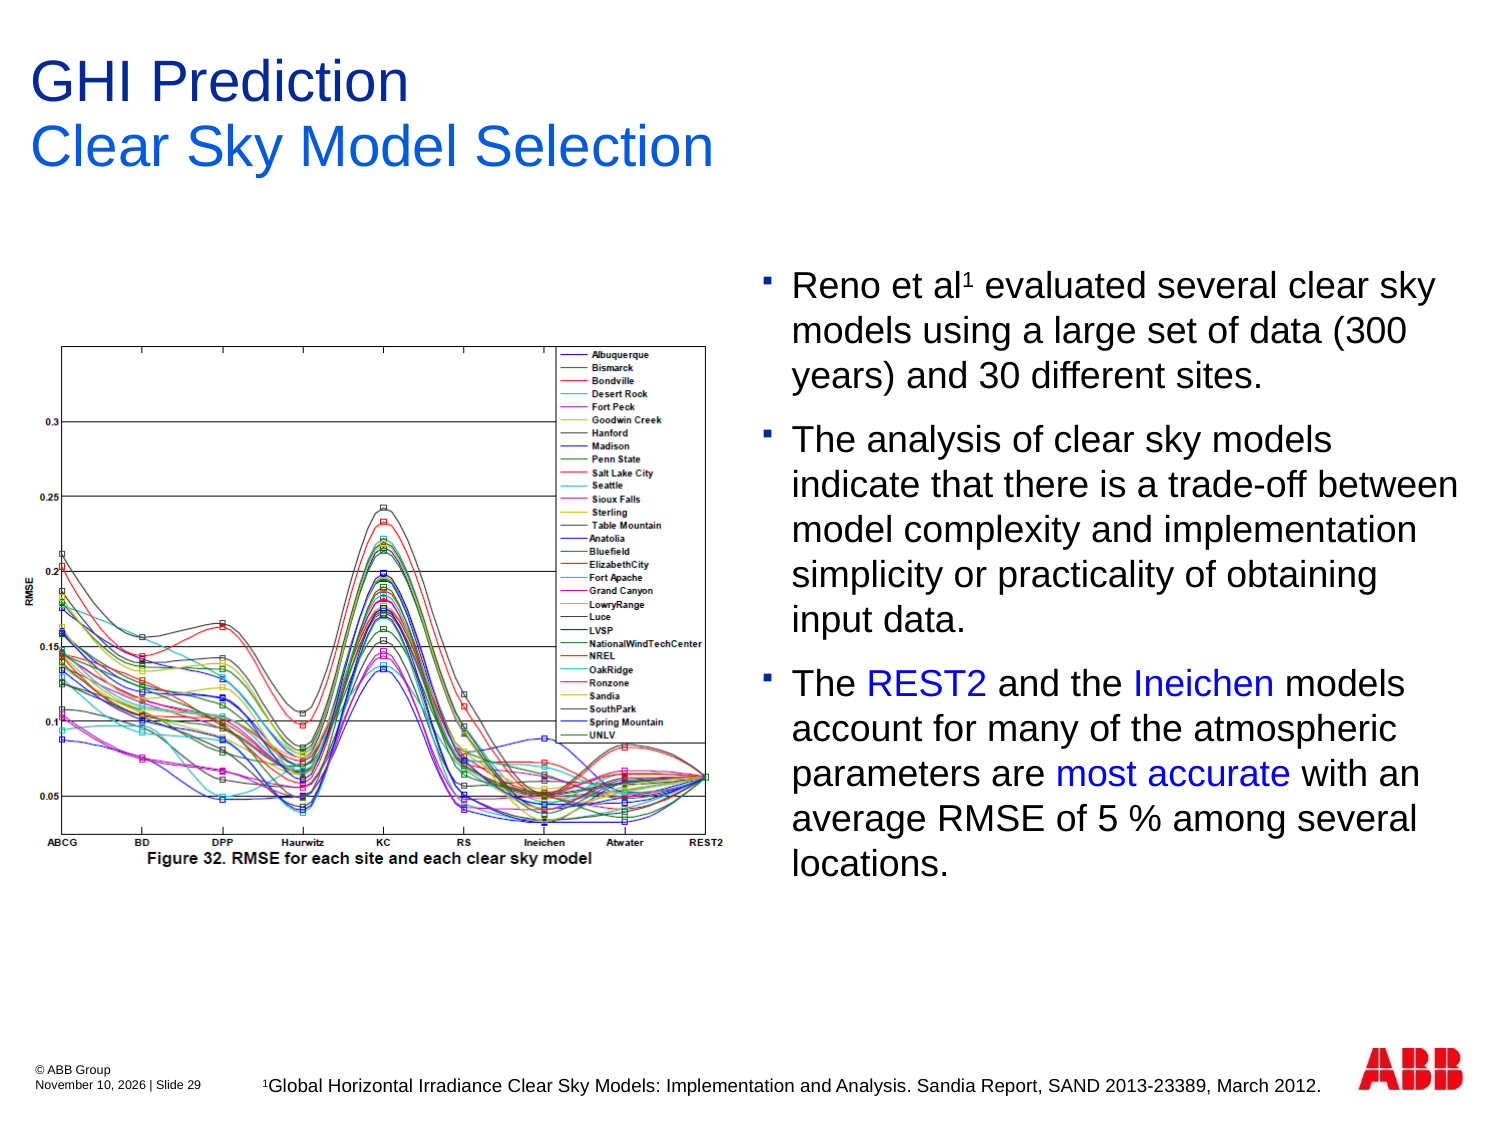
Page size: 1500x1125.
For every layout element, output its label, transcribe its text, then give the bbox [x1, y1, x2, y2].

text_box 1Global Horizontal Irradiance Clear Sky Models: Implementation and Analysis. Sandia Report, SAND 2013-23389, March 2012. [247, 1066, 1336, 1104]
picture [1352, 1048, 1463, 1090]
list Clear Sky Model Selection [0, 108, 1500, 185]
picture [24, 334, 734, 872]
list Reno et al1 evaluated several clear sky models using a large set of data (300 years) and 30 different sites. The analysis of clear sky models indicate that there is a trade-off between model complexity and implementation simplicity or practicality of obtaining input data. The REST2 and the Ineichen models account for many of the atmospheric parameters are most accurate with an average RMSE of 5 % among several locations. [761, 261, 1465, 1018]
title GHI Prediction [0, 0, 1465, 108]
